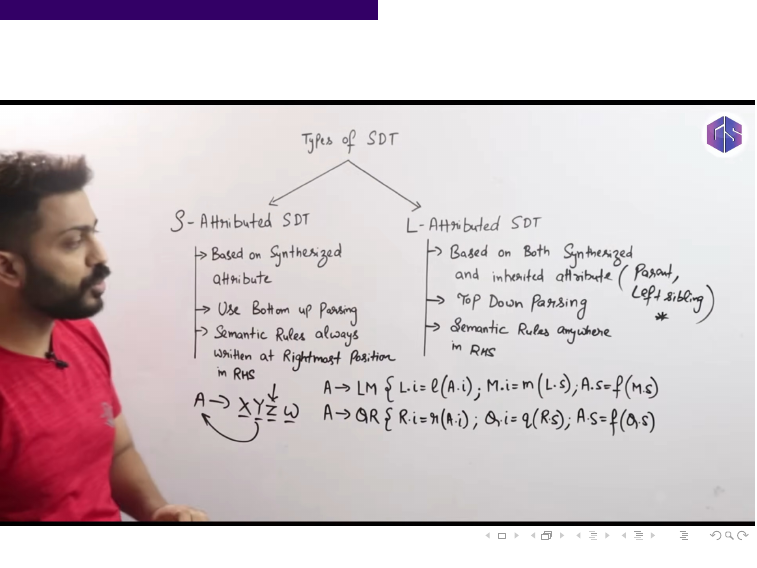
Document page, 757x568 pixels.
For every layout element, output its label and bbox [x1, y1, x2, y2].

picture [0, 100, 755, 526]
